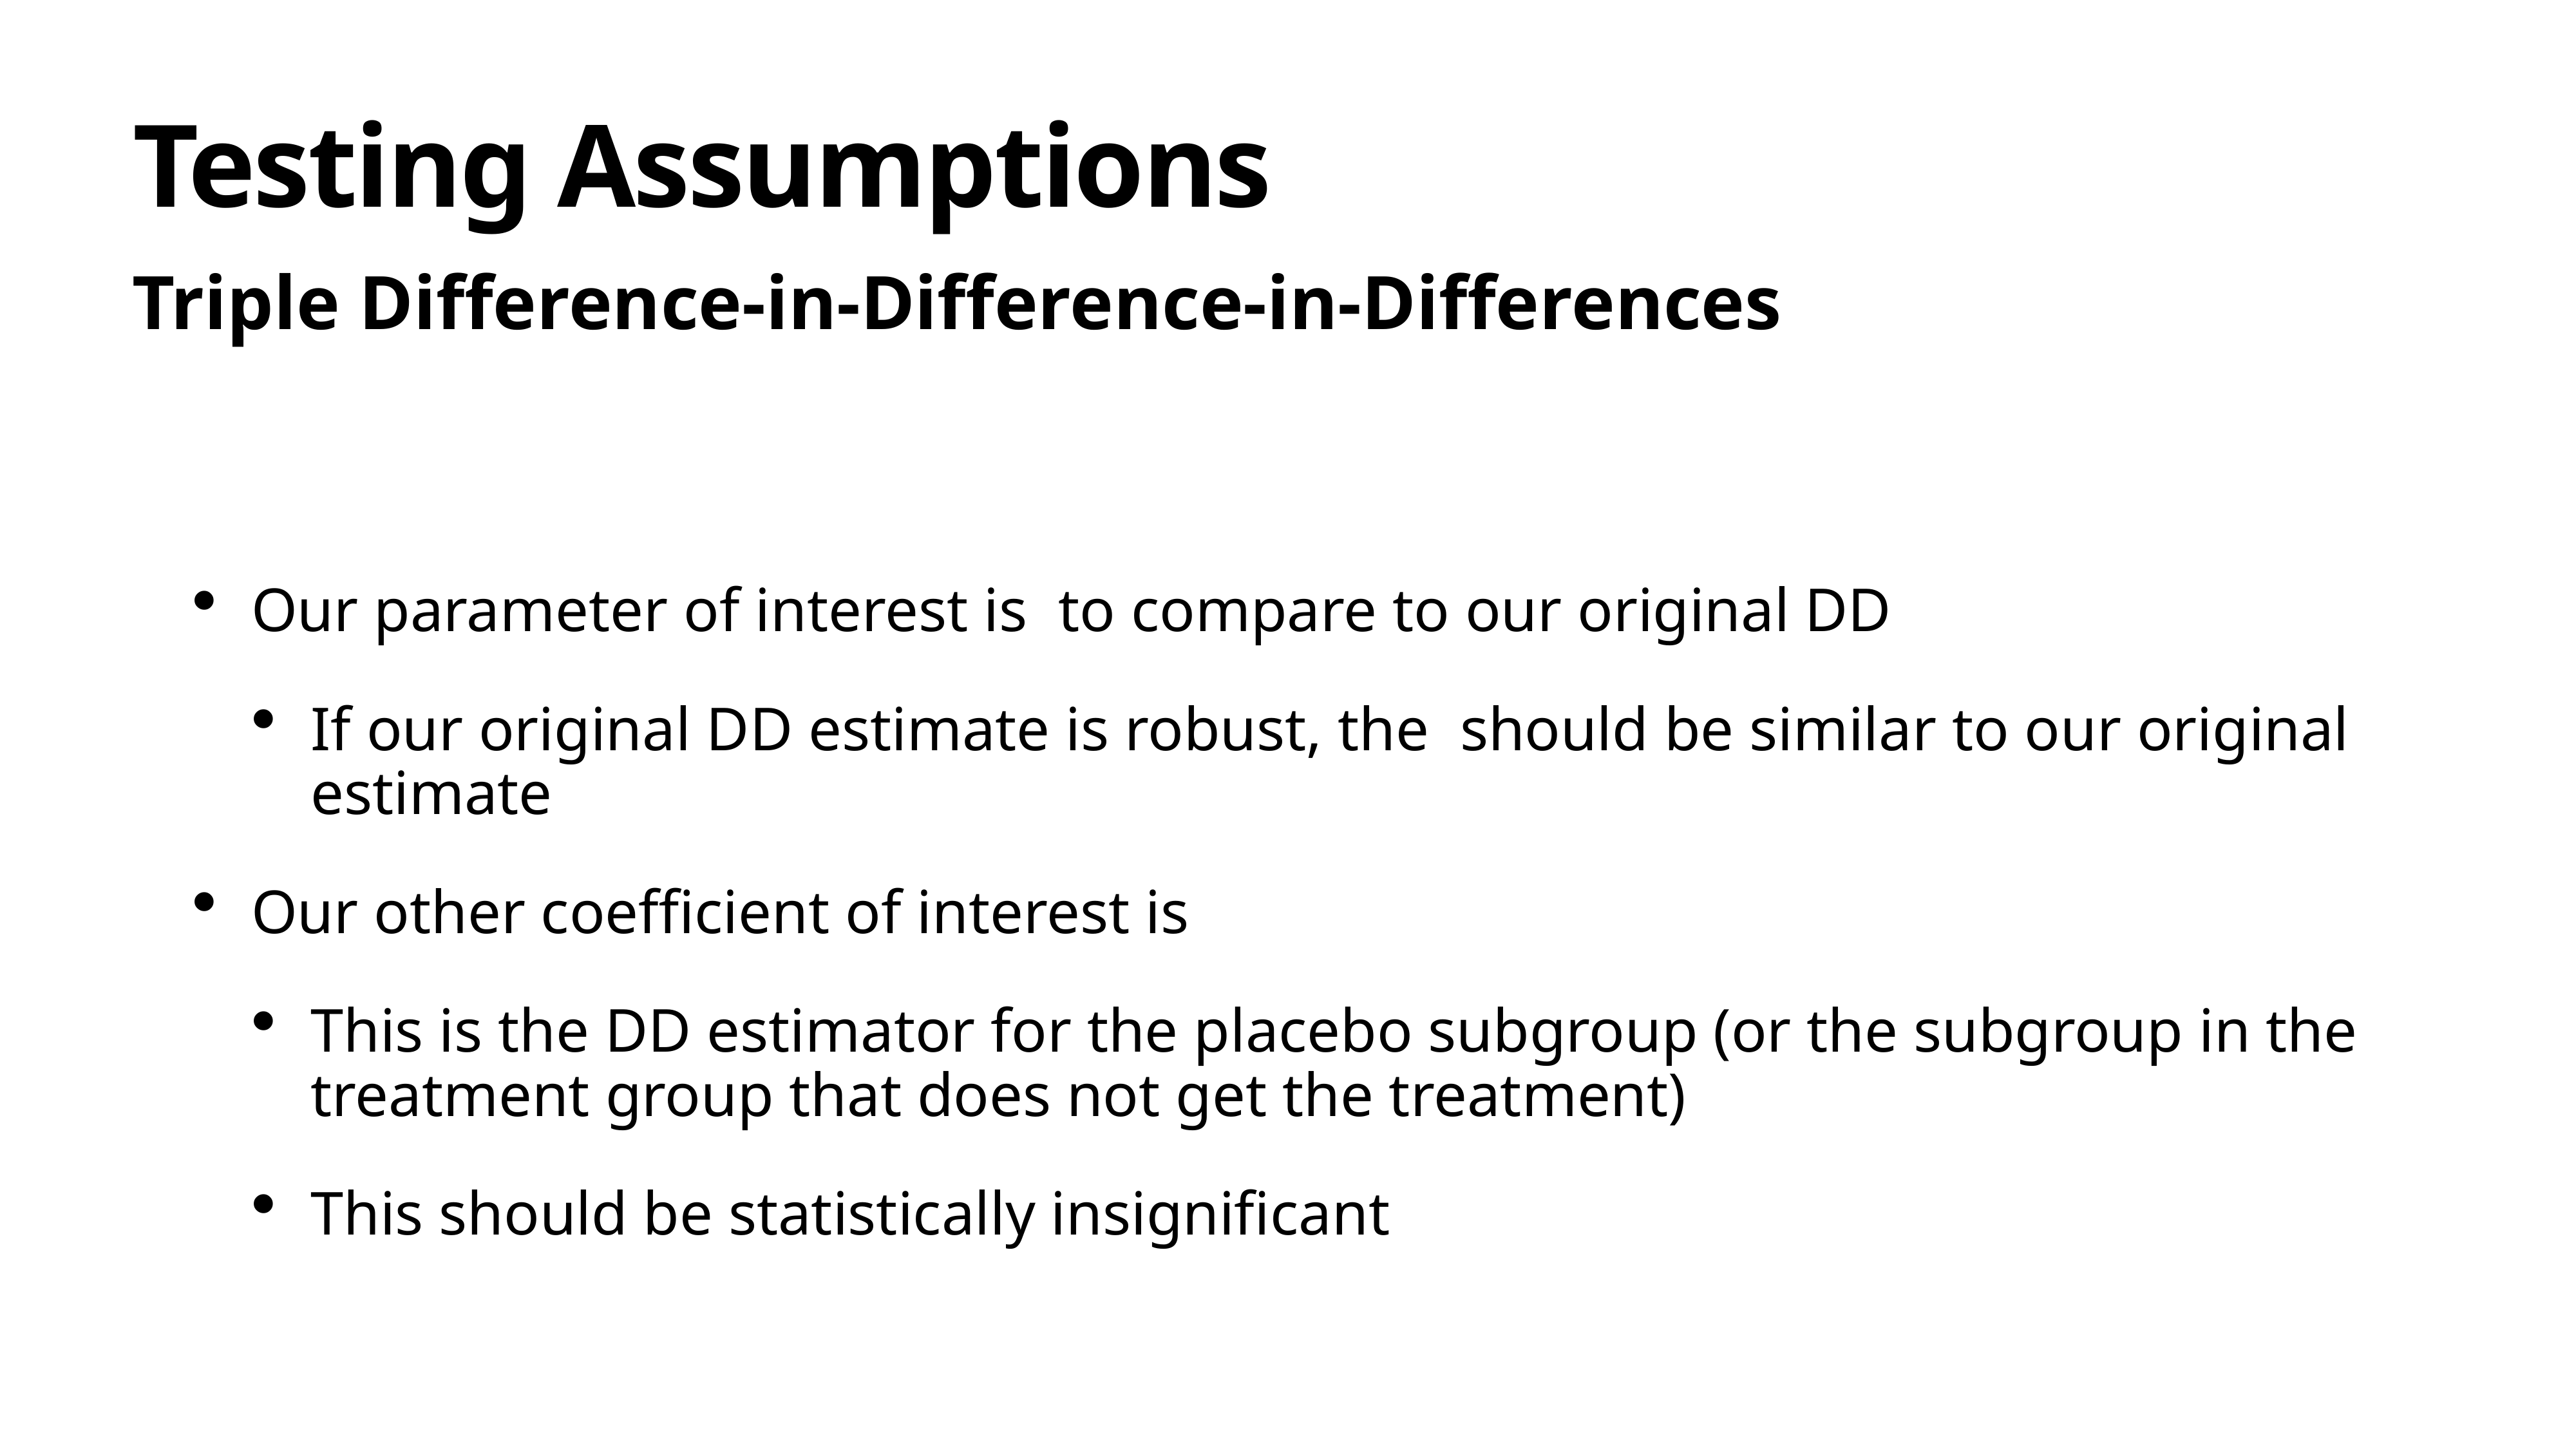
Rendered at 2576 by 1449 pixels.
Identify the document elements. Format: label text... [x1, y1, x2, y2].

list Our parameter of interest is to compare to our original DD If our original DD estimate is robust, the should be similar to our original estimate Our other coefficient of interest is This is the DD estimator for the placebo subgroup (or the subgroup in the treatment group that does not get the treatment) This should be statistically insignificant [127, 448, 2449, 1321]
title Testing Assumptions [127, 113, 2449, 250]
list Triple Difference-in-Difference-in-Differences [127, 250, 2449, 350]
